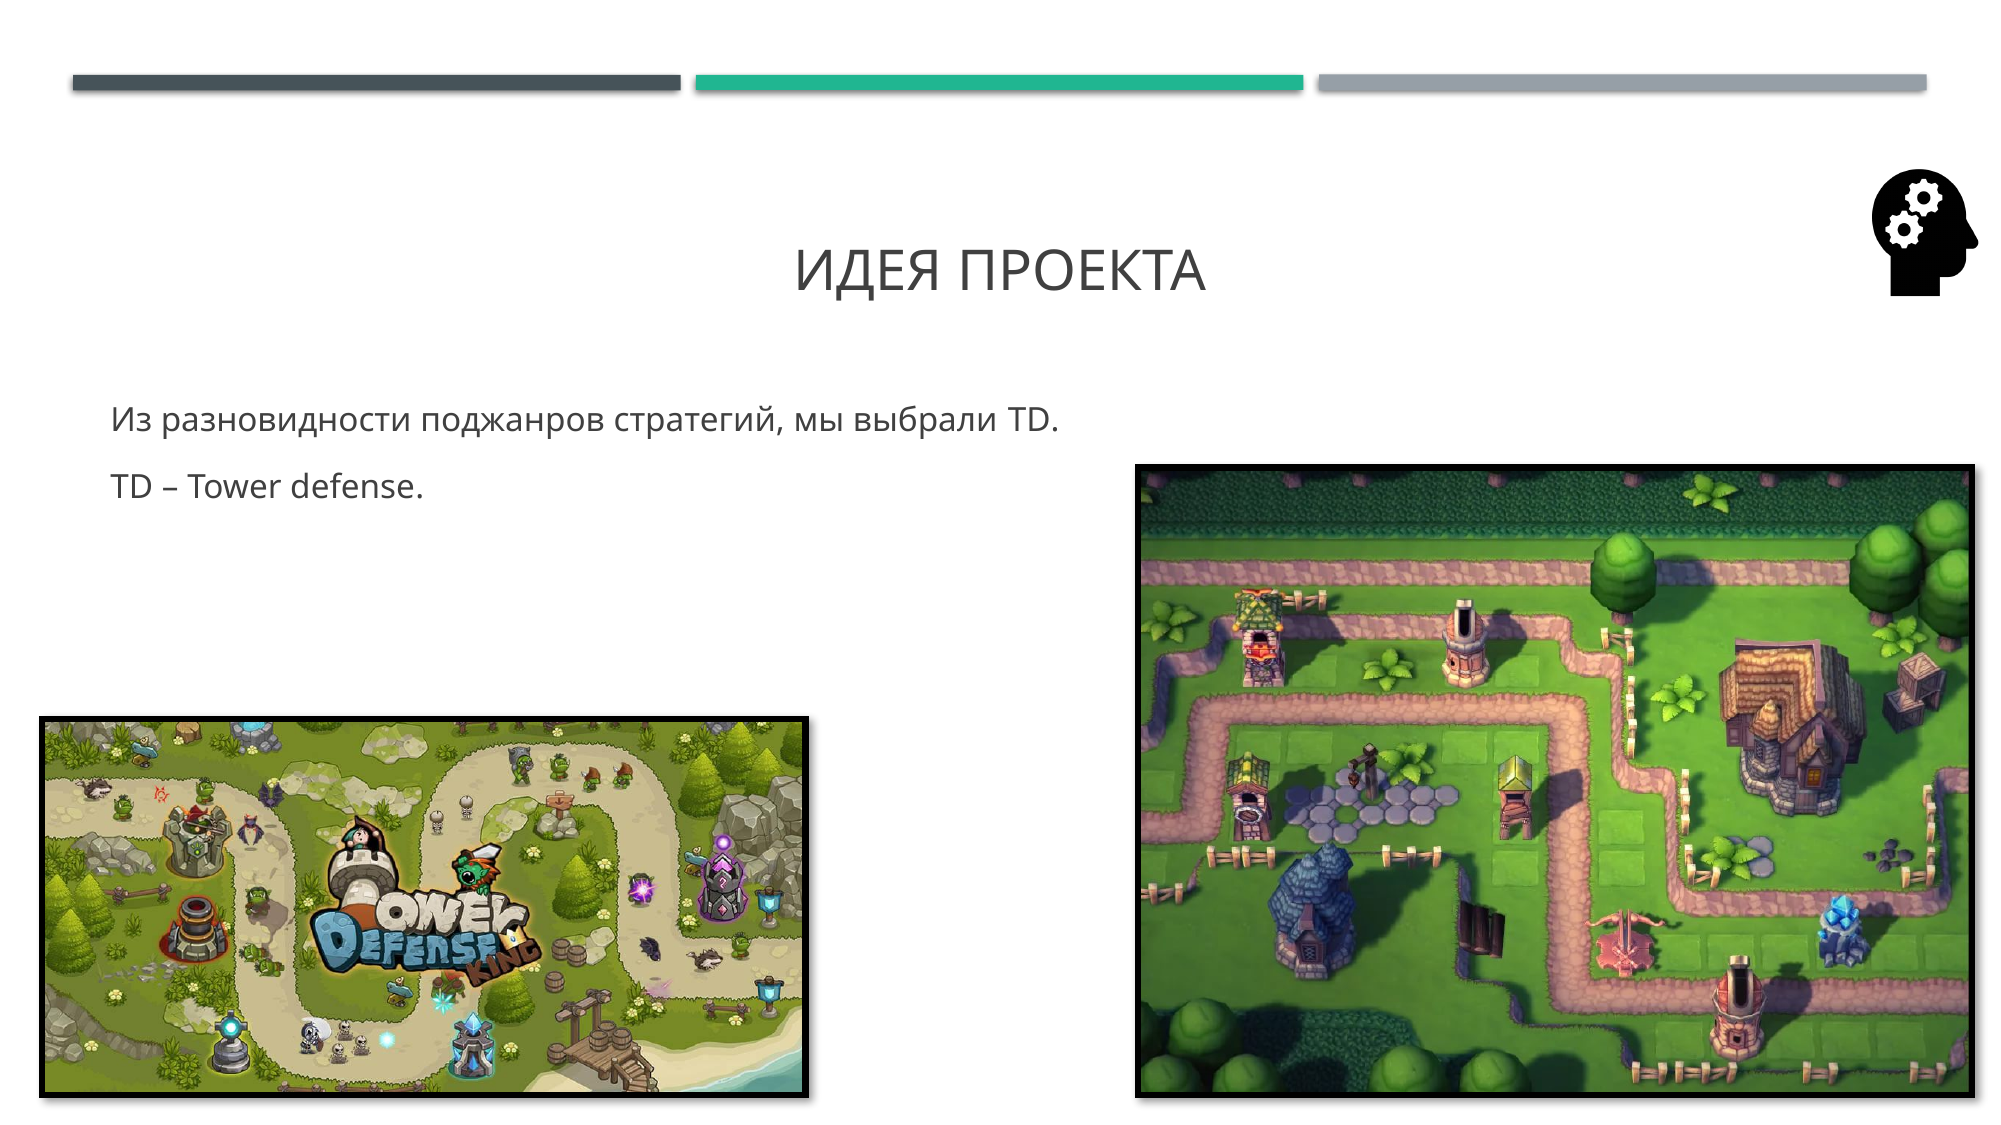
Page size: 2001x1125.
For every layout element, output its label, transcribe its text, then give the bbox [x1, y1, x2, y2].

picture [1140, 470, 1970, 1093]
list Из разновидности поджанров стратегий, мы выбрали TD. TD – Tower defense. [95, 383, 1905, 579]
title Идея проекта [95, 115, 1905, 311]
picture [1849, 159, 2000, 311]
picture [44, 721, 803, 1093]
